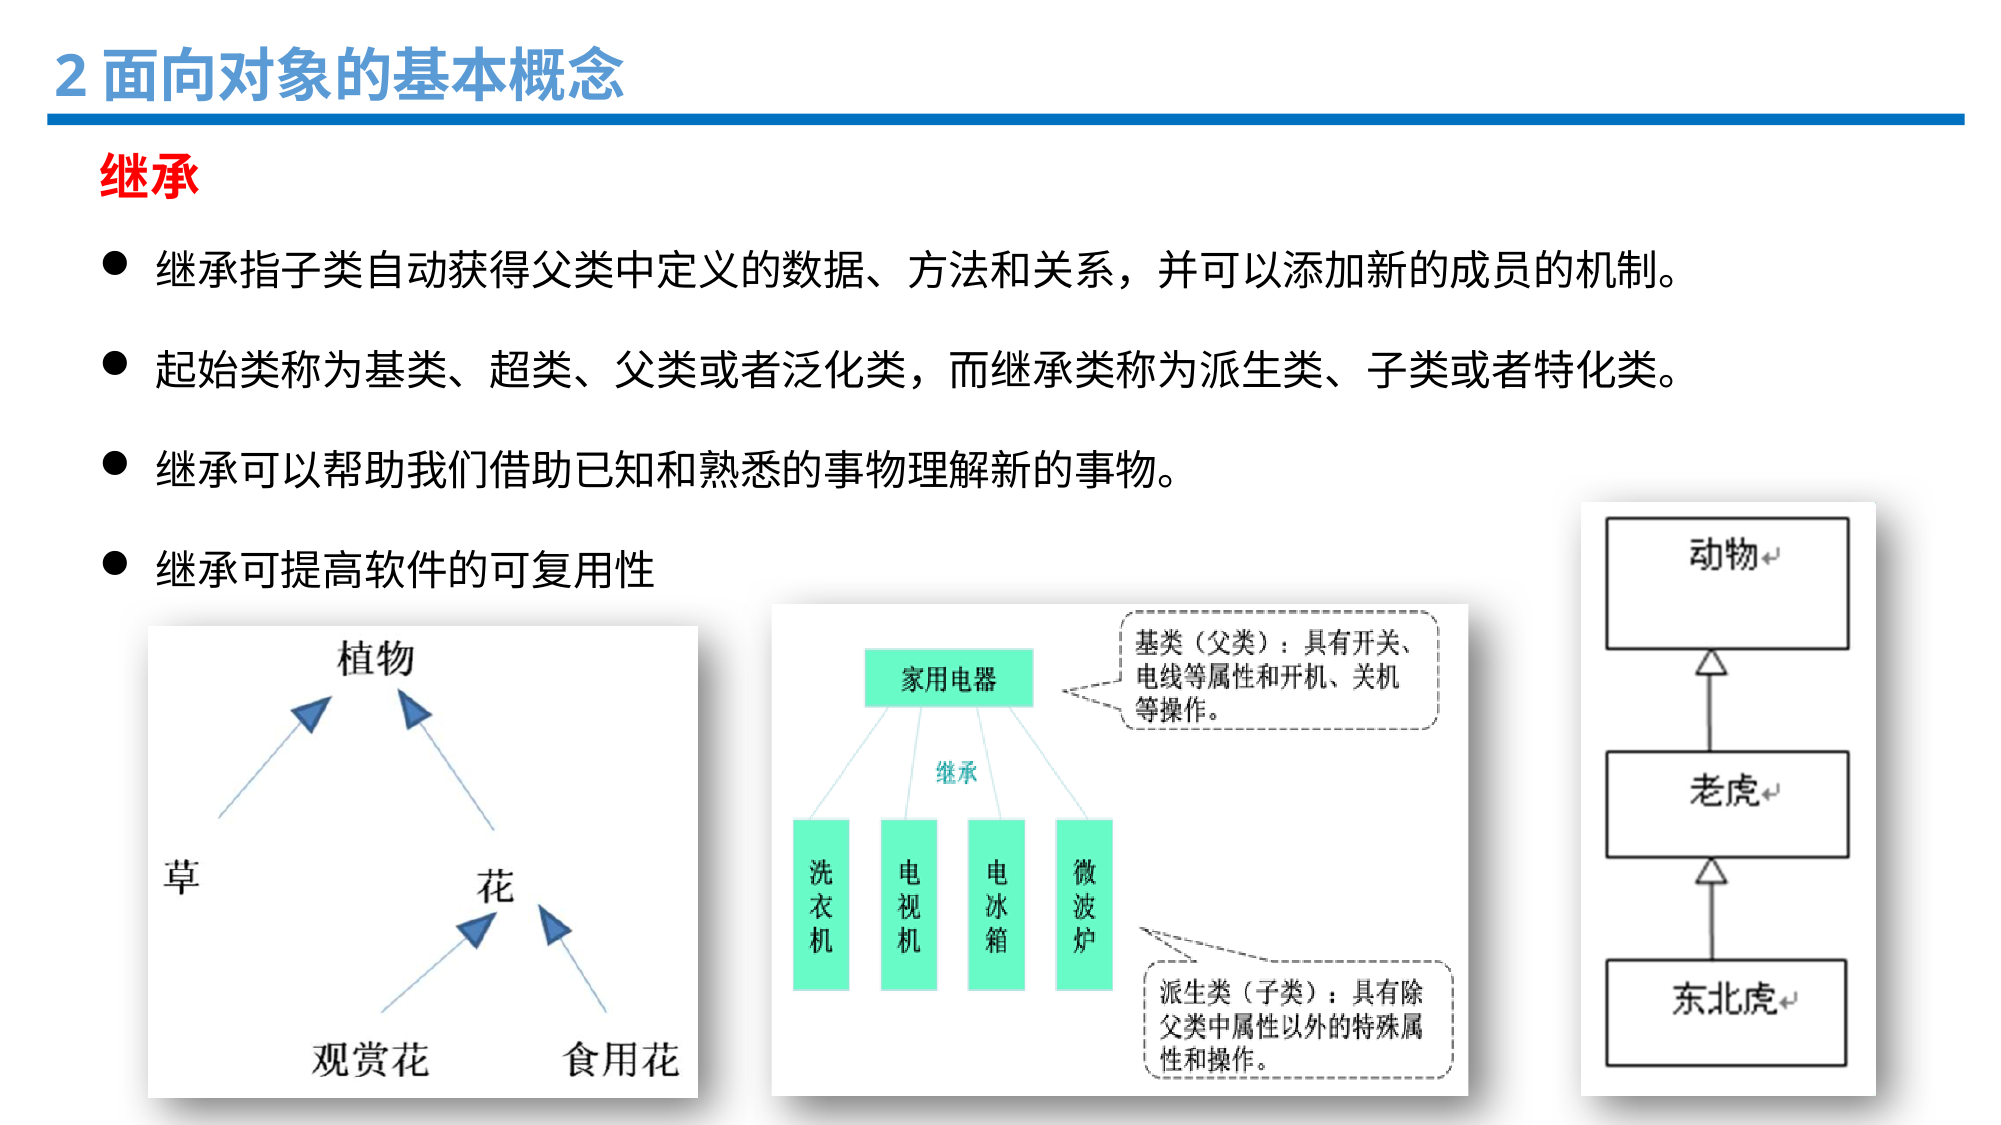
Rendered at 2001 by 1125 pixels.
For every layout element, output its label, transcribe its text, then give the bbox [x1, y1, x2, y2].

text_box 继承指子类自动获得父类中定义的数据、方法和关系，并可以添加新的成员的机制。 起始类称为基类、超类、父类或者泛化类，而继承类称为派生类、子类或者特化类。 继承可以帮助我们借助已知和熟悉的事物理解新的事物。 继承可提高软件的可复用性 [84, 236, 1945, 602]
text_box 2面向对象的基本概念 [39, 30, 641, 116]
picture [771, 604, 1469, 1096]
picture [148, 626, 698, 1098]
text_box 继承 [85, 138, 215, 214]
picture [1581, 502, 1876, 1096]
